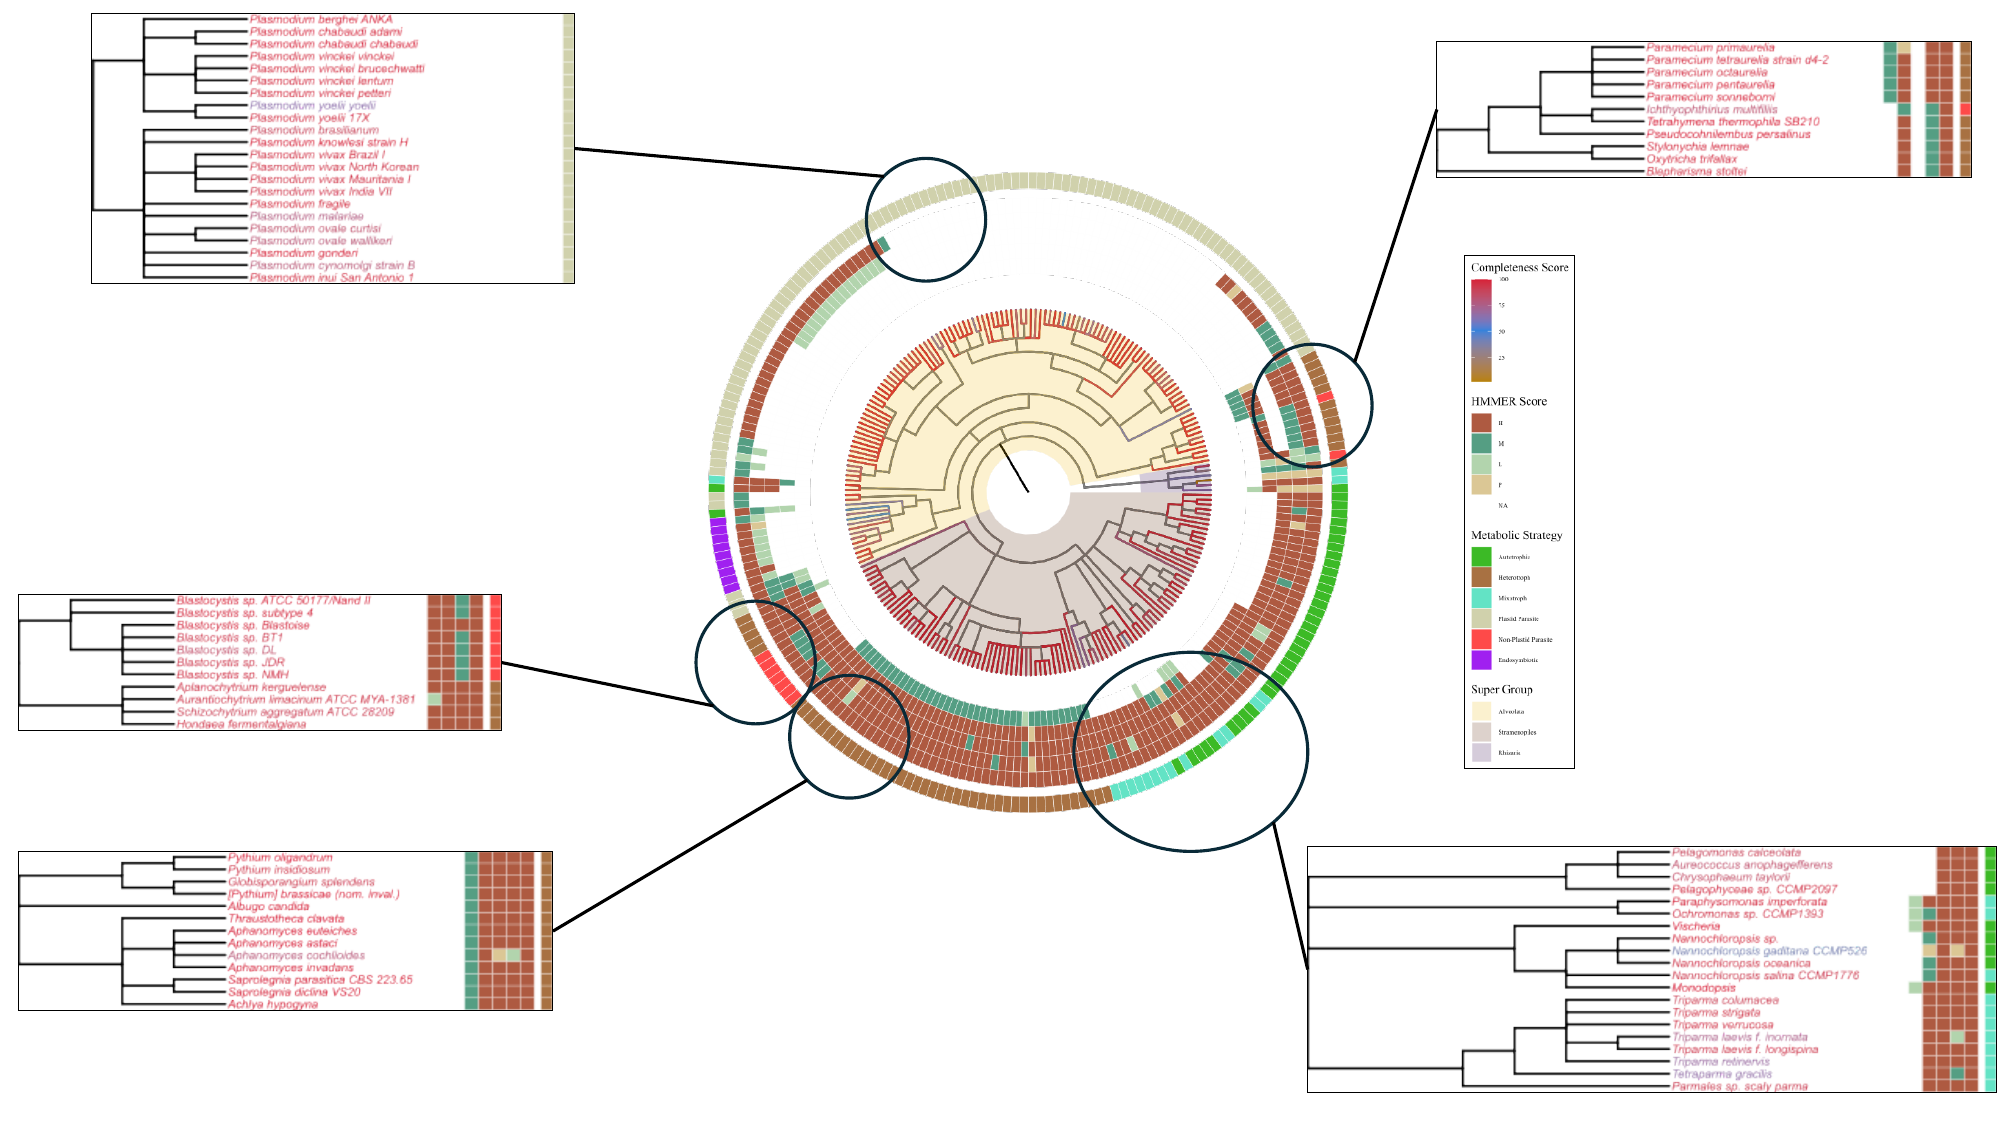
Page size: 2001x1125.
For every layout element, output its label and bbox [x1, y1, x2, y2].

picture [18, 0, 1998, 1093]
text_box [1272, 821, 1309, 970]
text_box [552, 779, 808, 932]
text_box [1354, 108, 1438, 363]
text_box [575, 147, 885, 177]
text_box [502, 662, 715, 707]
